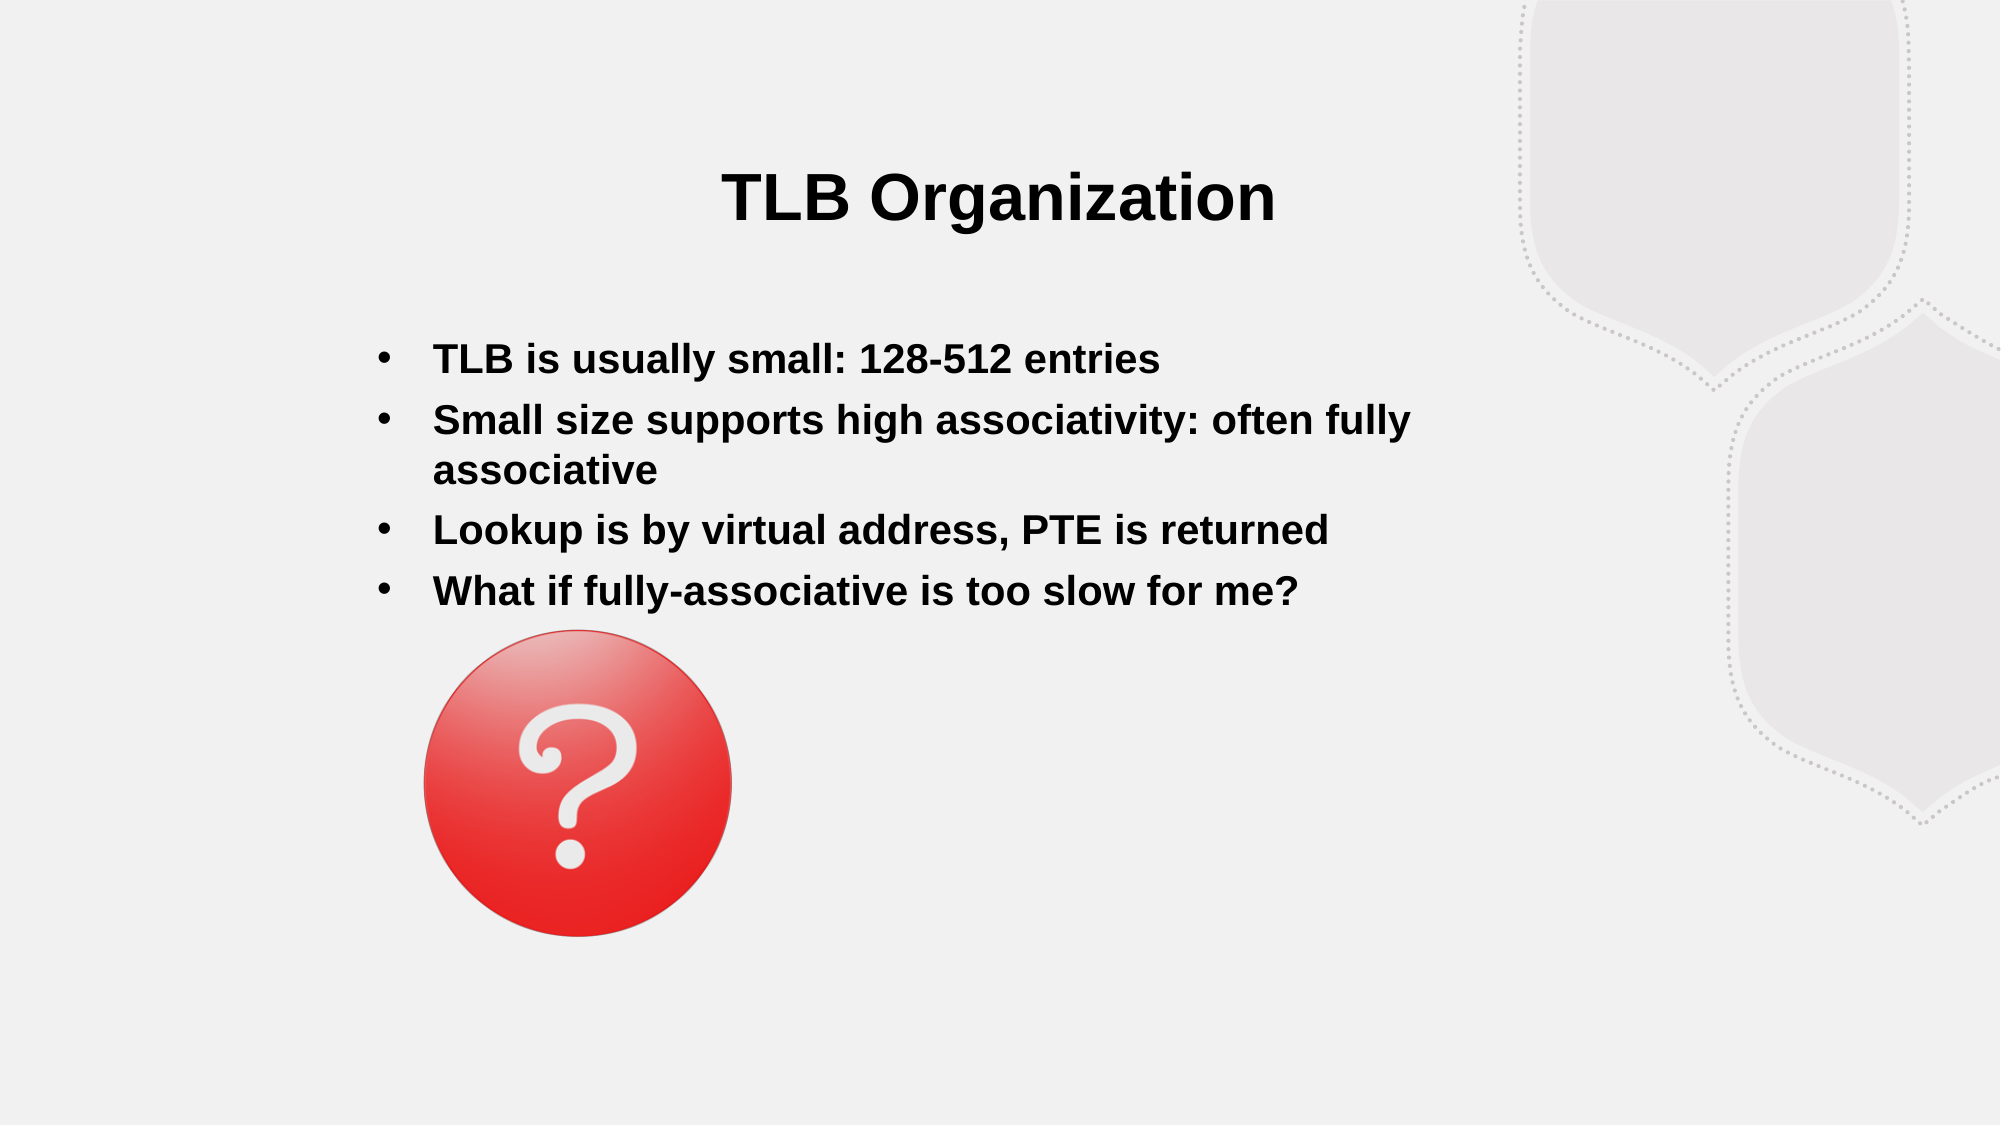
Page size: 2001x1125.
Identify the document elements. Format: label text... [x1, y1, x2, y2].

picture [422, 628, 733, 938]
text_box TLB is usually small: 128-512 entries Small size supports high associativity: often fully associative Lookup is by virtual address, PTE is returned What if fully-associative is too slow for me? [362, 324, 1638, 1000]
text_box TLB Organization [362, 99, 1638, 288]
